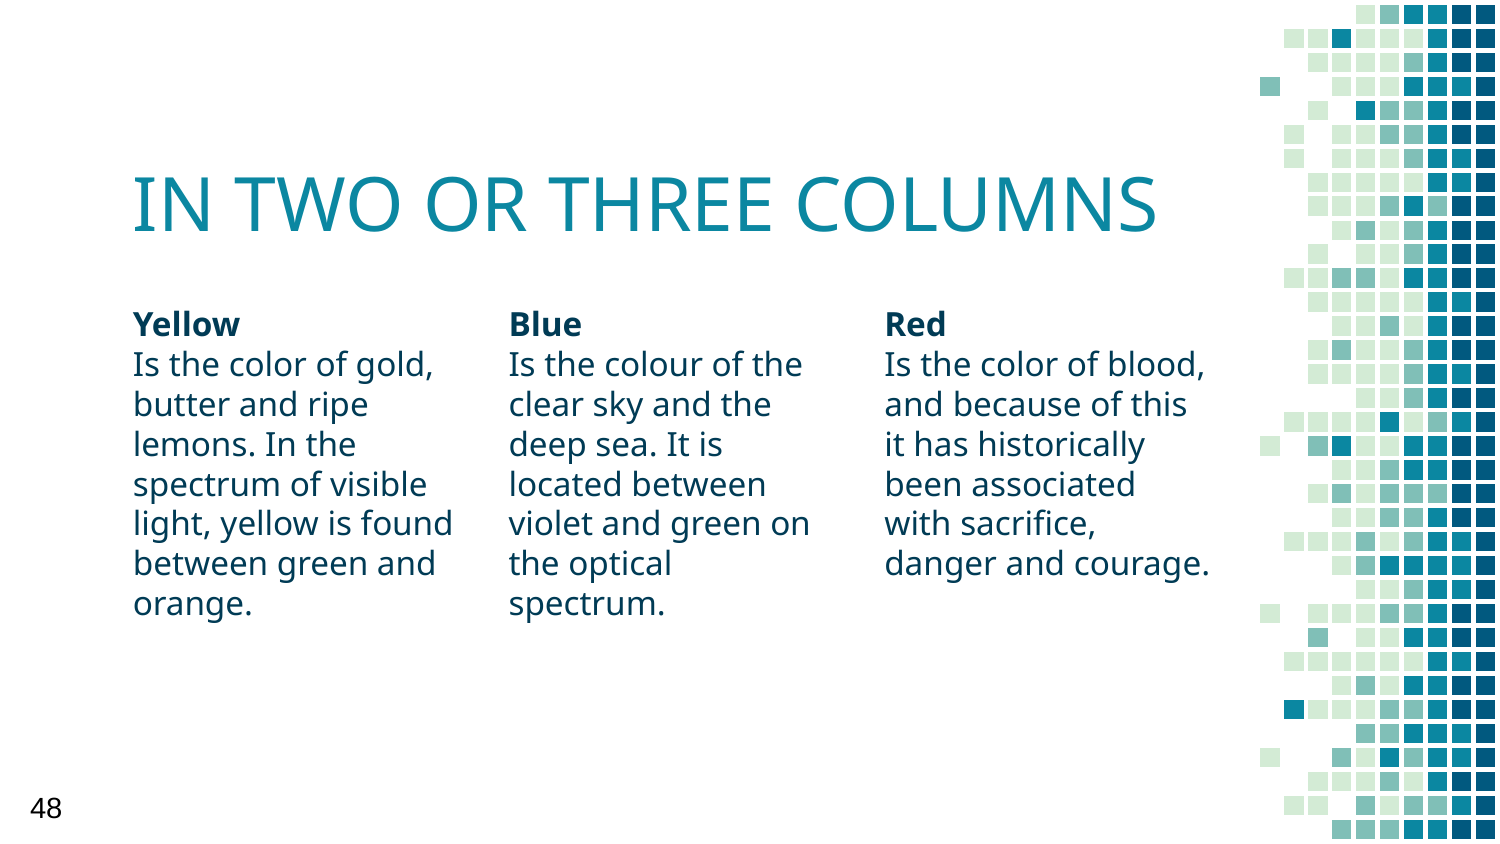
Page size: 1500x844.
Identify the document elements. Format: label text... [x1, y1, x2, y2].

list Blue Is the colour of the clear sky and the deep sea. It is located between violet and green on the optical spectrum. [493, 287, 852, 796]
slide_number 48 [15, 774, 105, 839]
title IN TWO OR THREE COLUMNS [117, 121, 1227, 262]
list Red Is the color of blood, and because of this it has historically been associated with sacrifice, danger and courage. [869, 287, 1227, 796]
list Yellow Is the color of gold, butter and ripe lemons. In the spectrum of visible light, yellow is found between green and orange. [117, 287, 476, 796]
